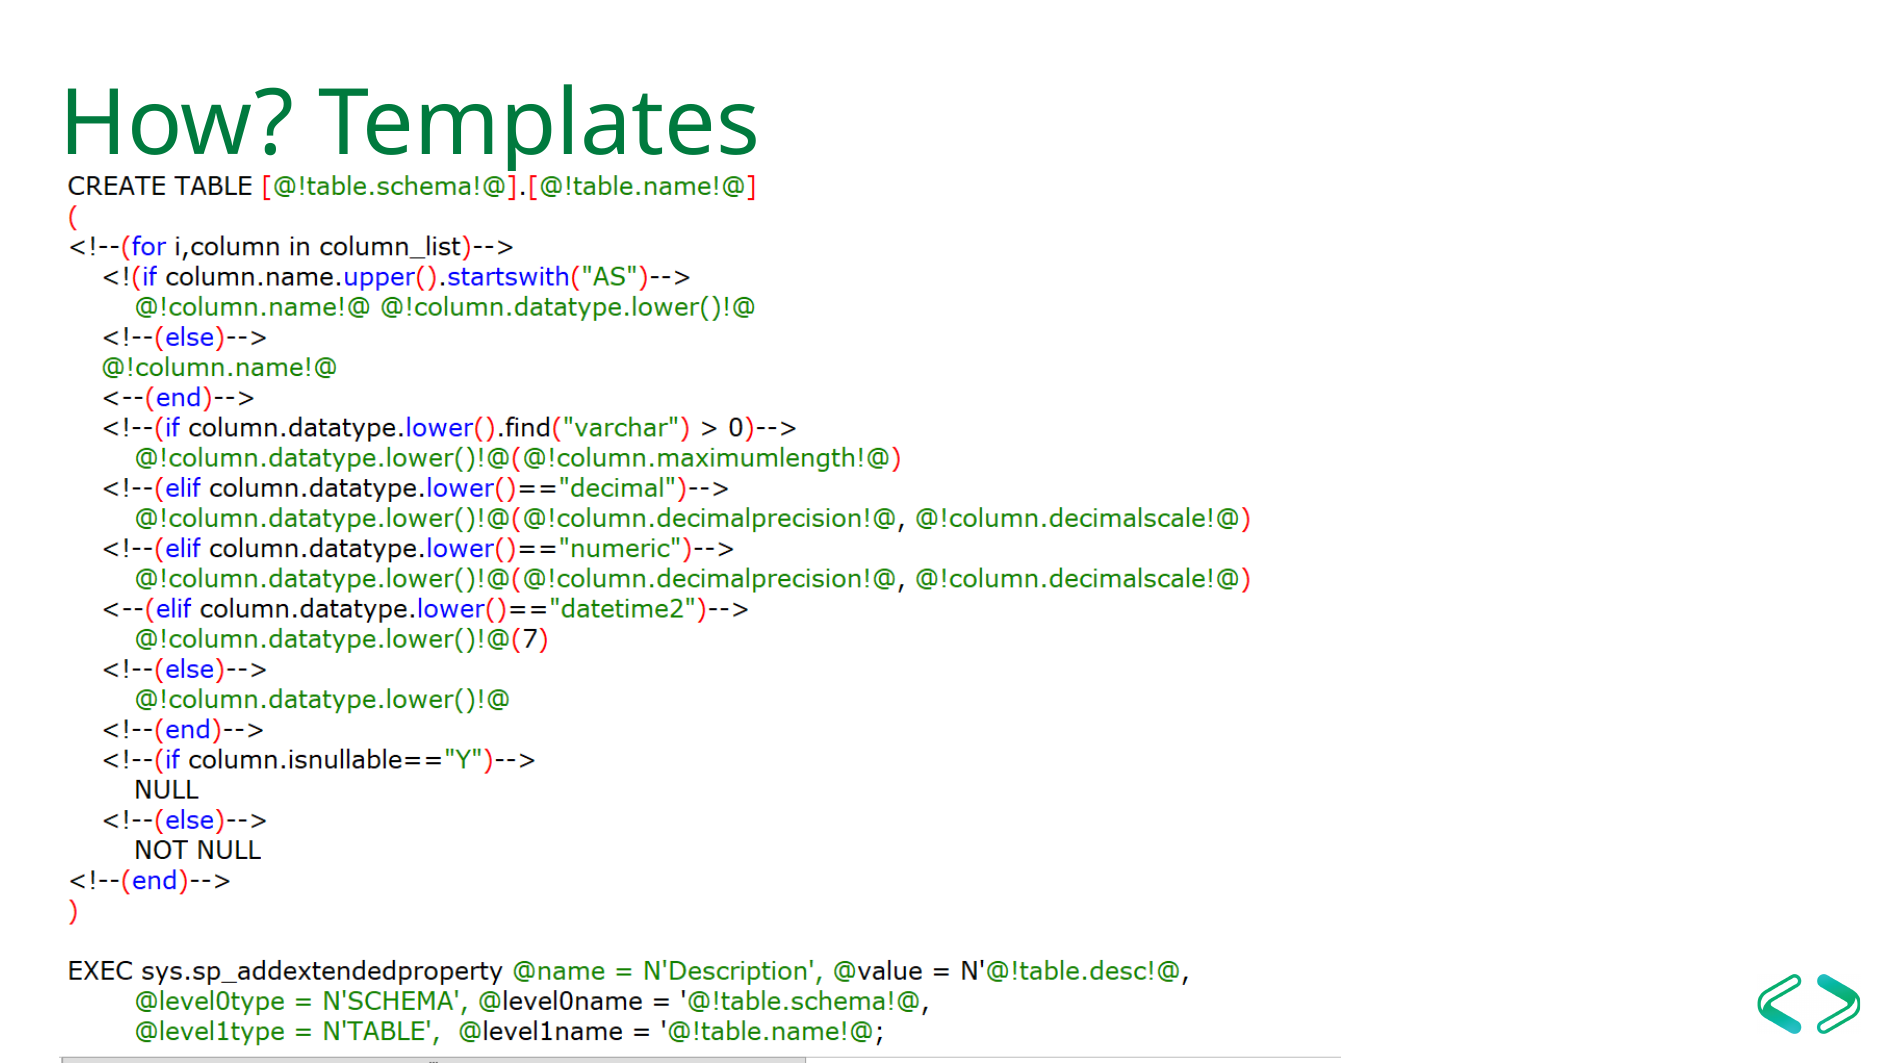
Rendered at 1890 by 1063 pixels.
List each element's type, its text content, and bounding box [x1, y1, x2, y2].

picture [58, 171, 1341, 1063]
title How? Templates [59, 59, 1831, 178]
